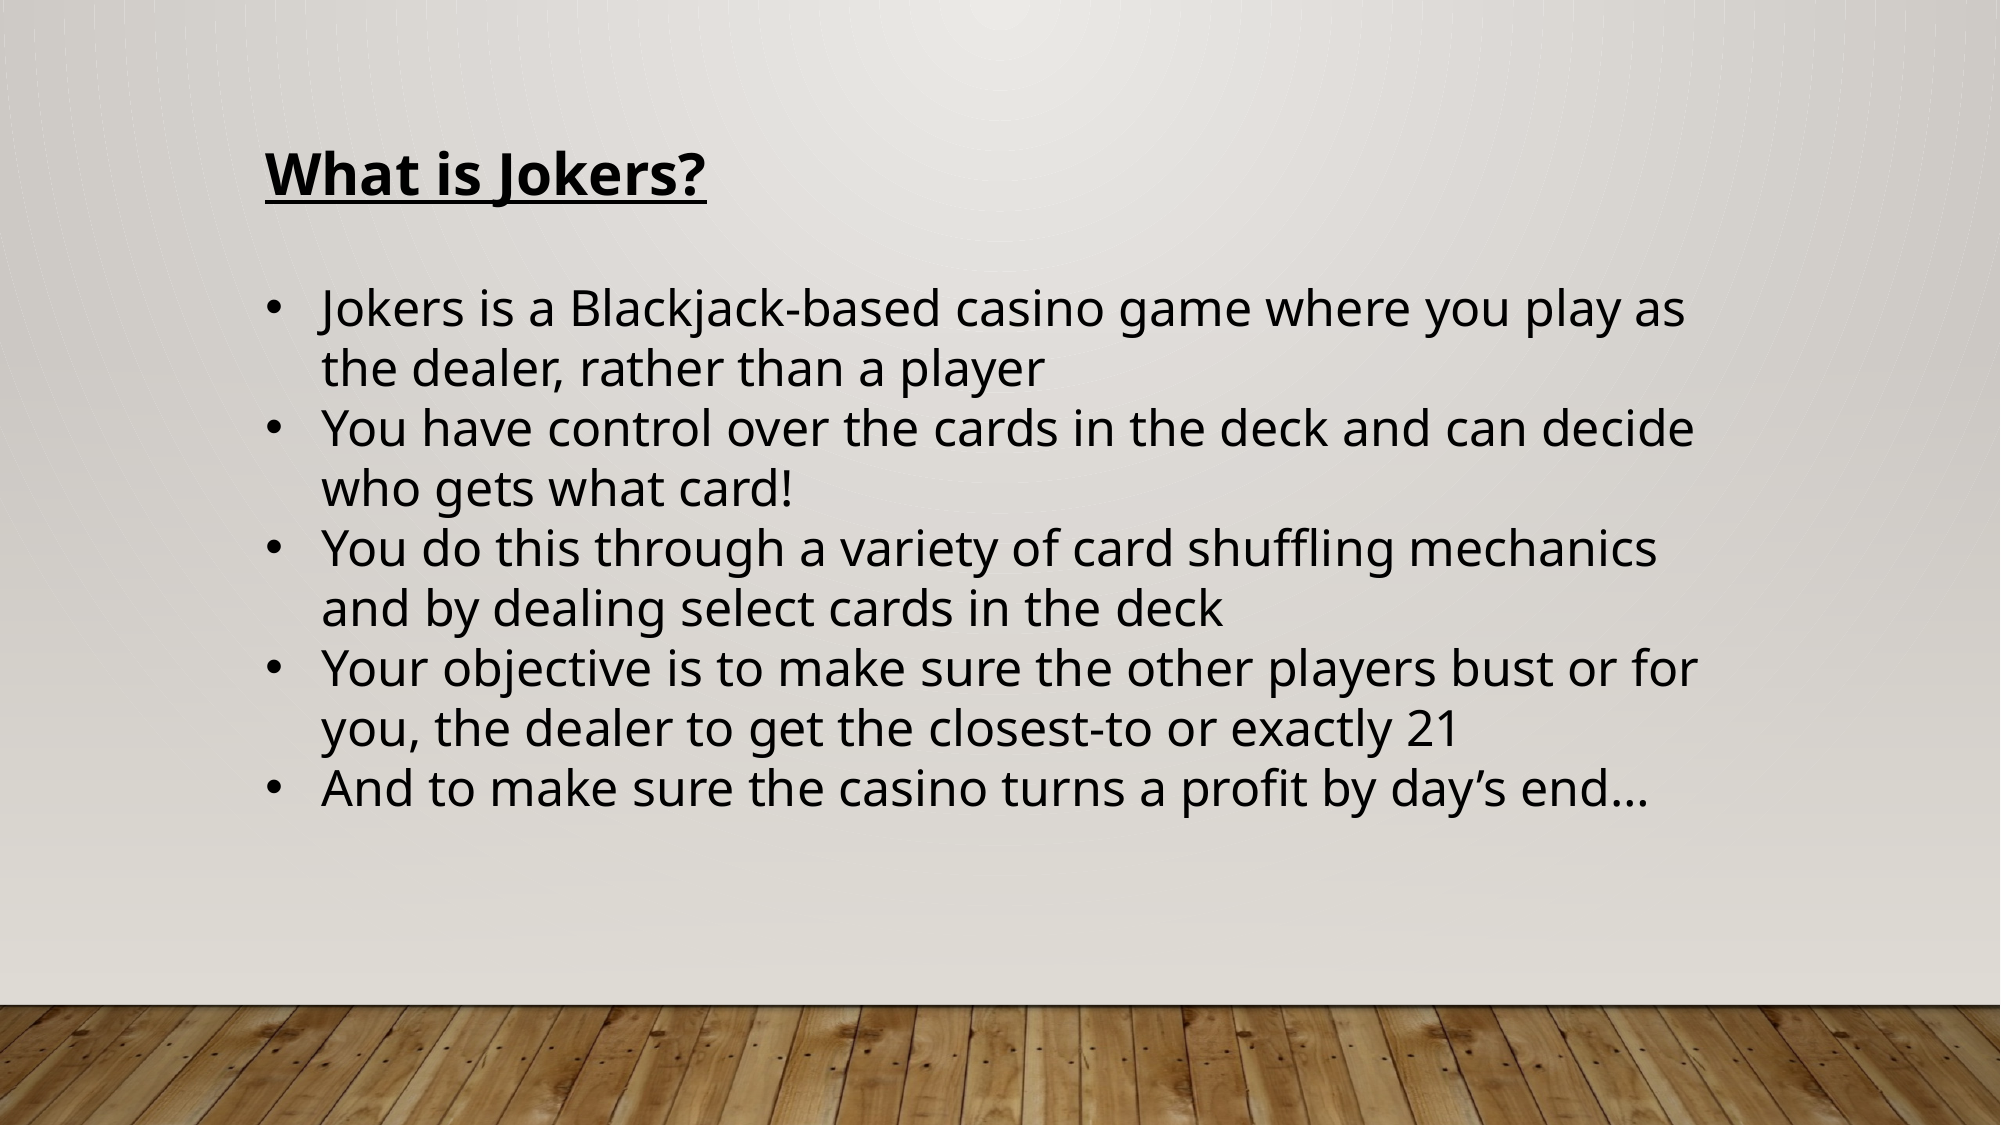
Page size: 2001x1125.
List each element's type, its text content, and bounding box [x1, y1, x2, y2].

text_box What is Jokers? Jokers is a Blackjack-based casino game where you play as the dealer, rather than a player You have control over the cards in the deck and can decide who gets what card! You do this through a variety of card shuffling mechanics and by dealing select cards in the deck Your objective is to make sure the other players bust or for you, the dealer to get the closest-to or exactly 21 And to make sure the casino turns a profit by day’s end… [250, 129, 1770, 825]
picture [0, 1005, 2000, 1125]
